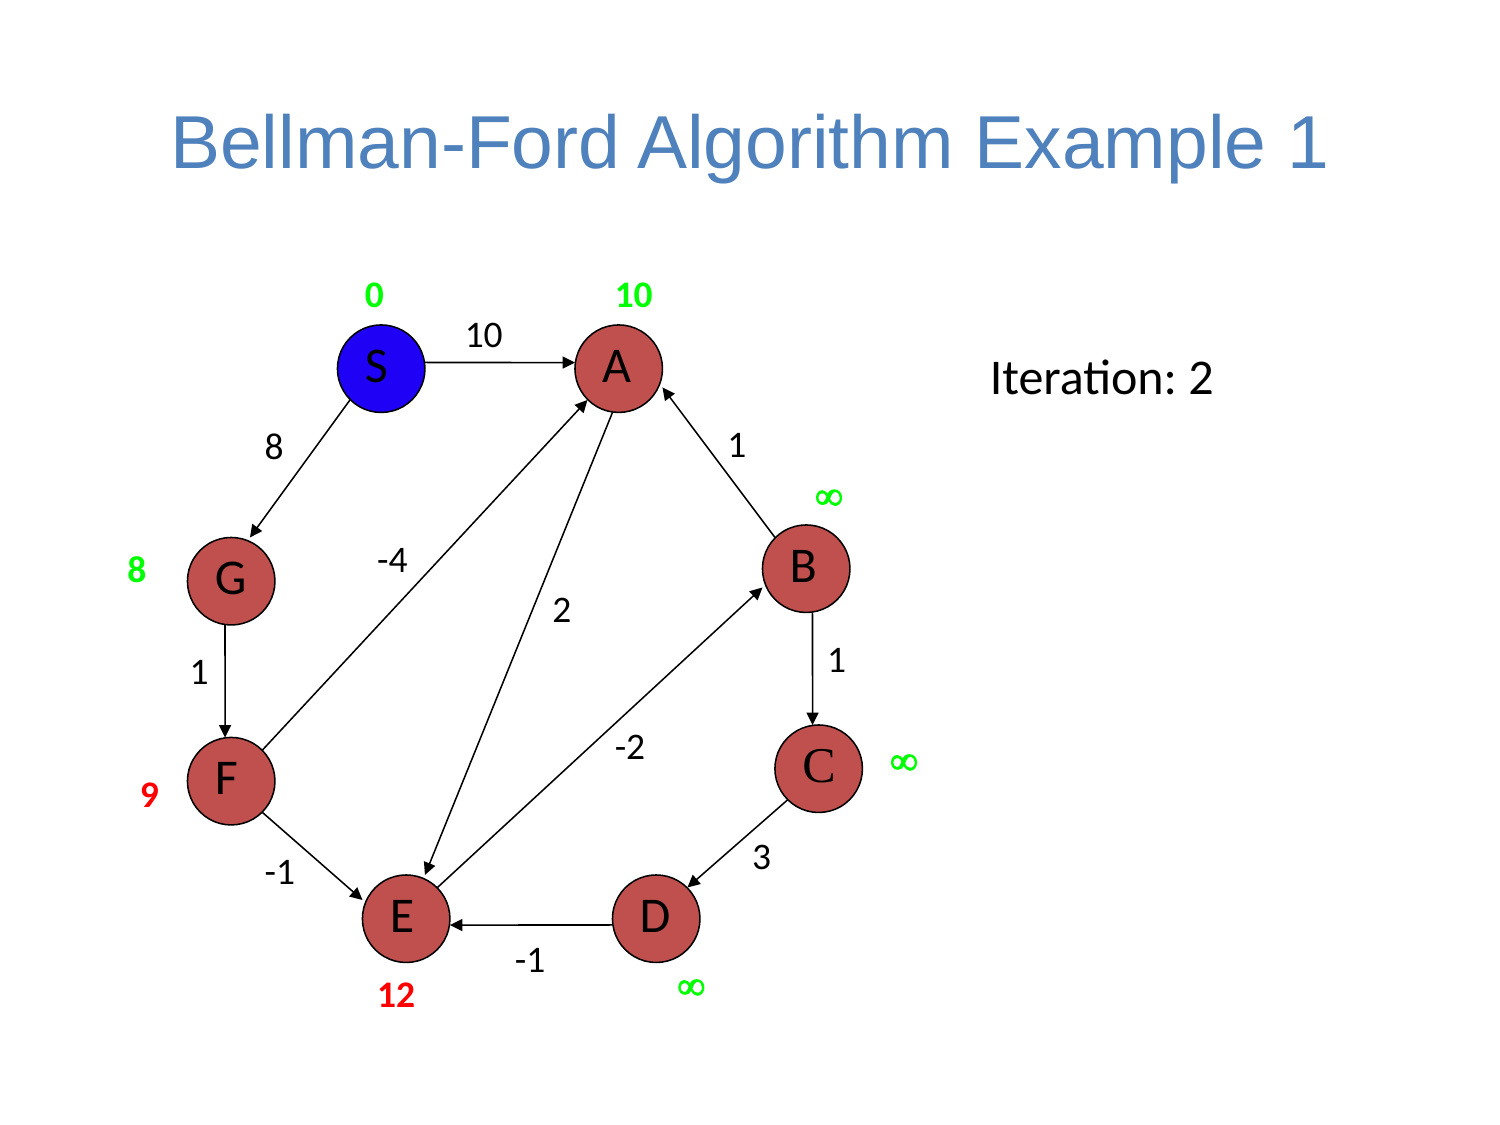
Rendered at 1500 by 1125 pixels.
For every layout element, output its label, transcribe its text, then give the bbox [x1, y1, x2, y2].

text_box [325, 867, 357, 899]
text_box 8 [249, 414, 325, 475]
text_box -1 [249, 839, 325, 900]
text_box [337, 324, 426, 413]
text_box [574, 324, 663, 413]
text_box  [874, 727, 950, 787]
text_box [806, 687, 819, 723]
text_box 3 [737, 824, 813, 885]
text_box  [799, 462, 875, 523]
text_box 10 [449, 302, 525, 363]
title Bellman-Ford Algorithm Example 1 [75, 45, 1425, 233]
text_box [525, 356, 569, 369]
text_box 0 [349, 262, 425, 323]
text_box [218, 700, 232, 735]
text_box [187, 537, 276, 626]
text_box 1 [174, 639, 250, 700]
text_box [612, 874, 701, 963]
text_box 10 [599, 262, 675, 323]
text_box -2 [599, 714, 675, 775]
text_box 2 [537, 577, 613, 637]
text_box  [662, 952, 738, 1012]
text_box [625, 589, 757, 714]
text_box 1 [712, 412, 788, 473]
text_box 8 [112, 537, 185, 598]
text_box [454, 918, 607, 932]
text_box Iteration: 2 [975, 337, 1325, 413]
text_box 12 [362, 971, 438, 1023]
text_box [362, 874, 451, 963]
text_box -1 [499, 927, 575, 987]
text_box [423, 598, 537, 873]
text_box [250, 475, 296, 535]
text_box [774, 724, 863, 813]
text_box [187, 737, 276, 826]
text_box -4 [362, 527, 438, 588]
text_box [762, 524, 851, 613]
text_box 9 [124, 762, 182, 823]
text_box [666, 389, 712, 454]
text_box 1 [812, 627, 888, 687]
